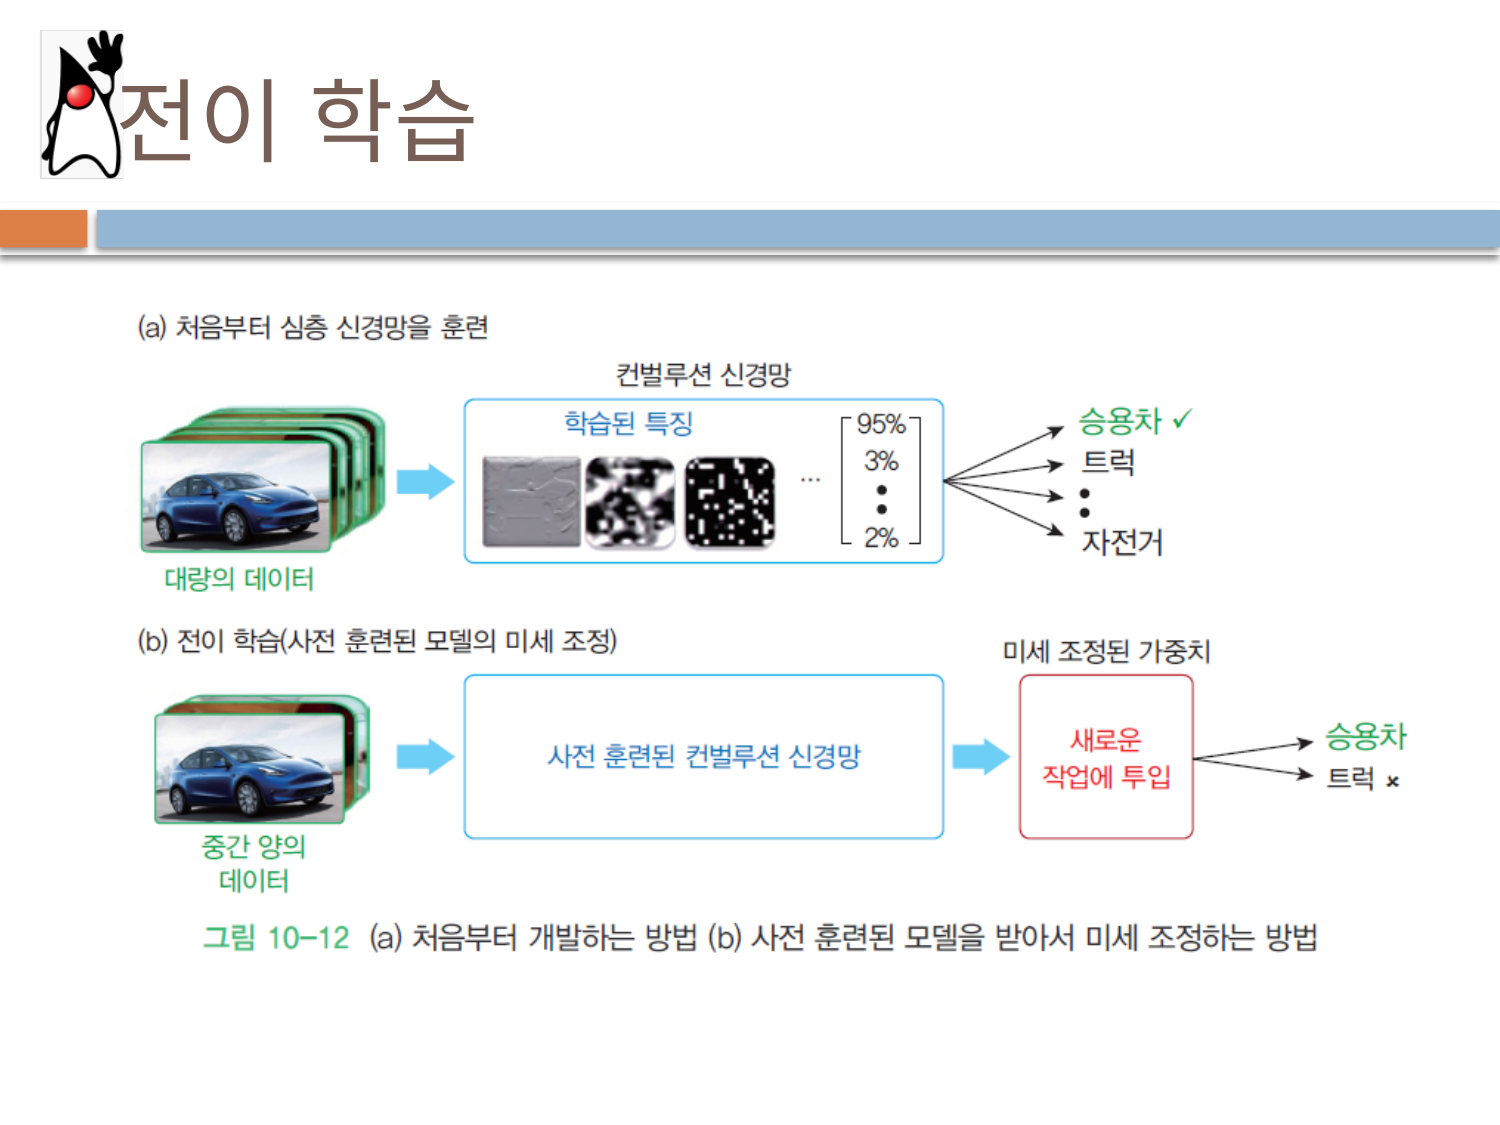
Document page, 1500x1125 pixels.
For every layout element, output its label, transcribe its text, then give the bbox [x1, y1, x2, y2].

picture [39, 30, 124, 179]
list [100, 287, 1439, 975]
title 전이 학습 [100, 37, 1438, 200]
